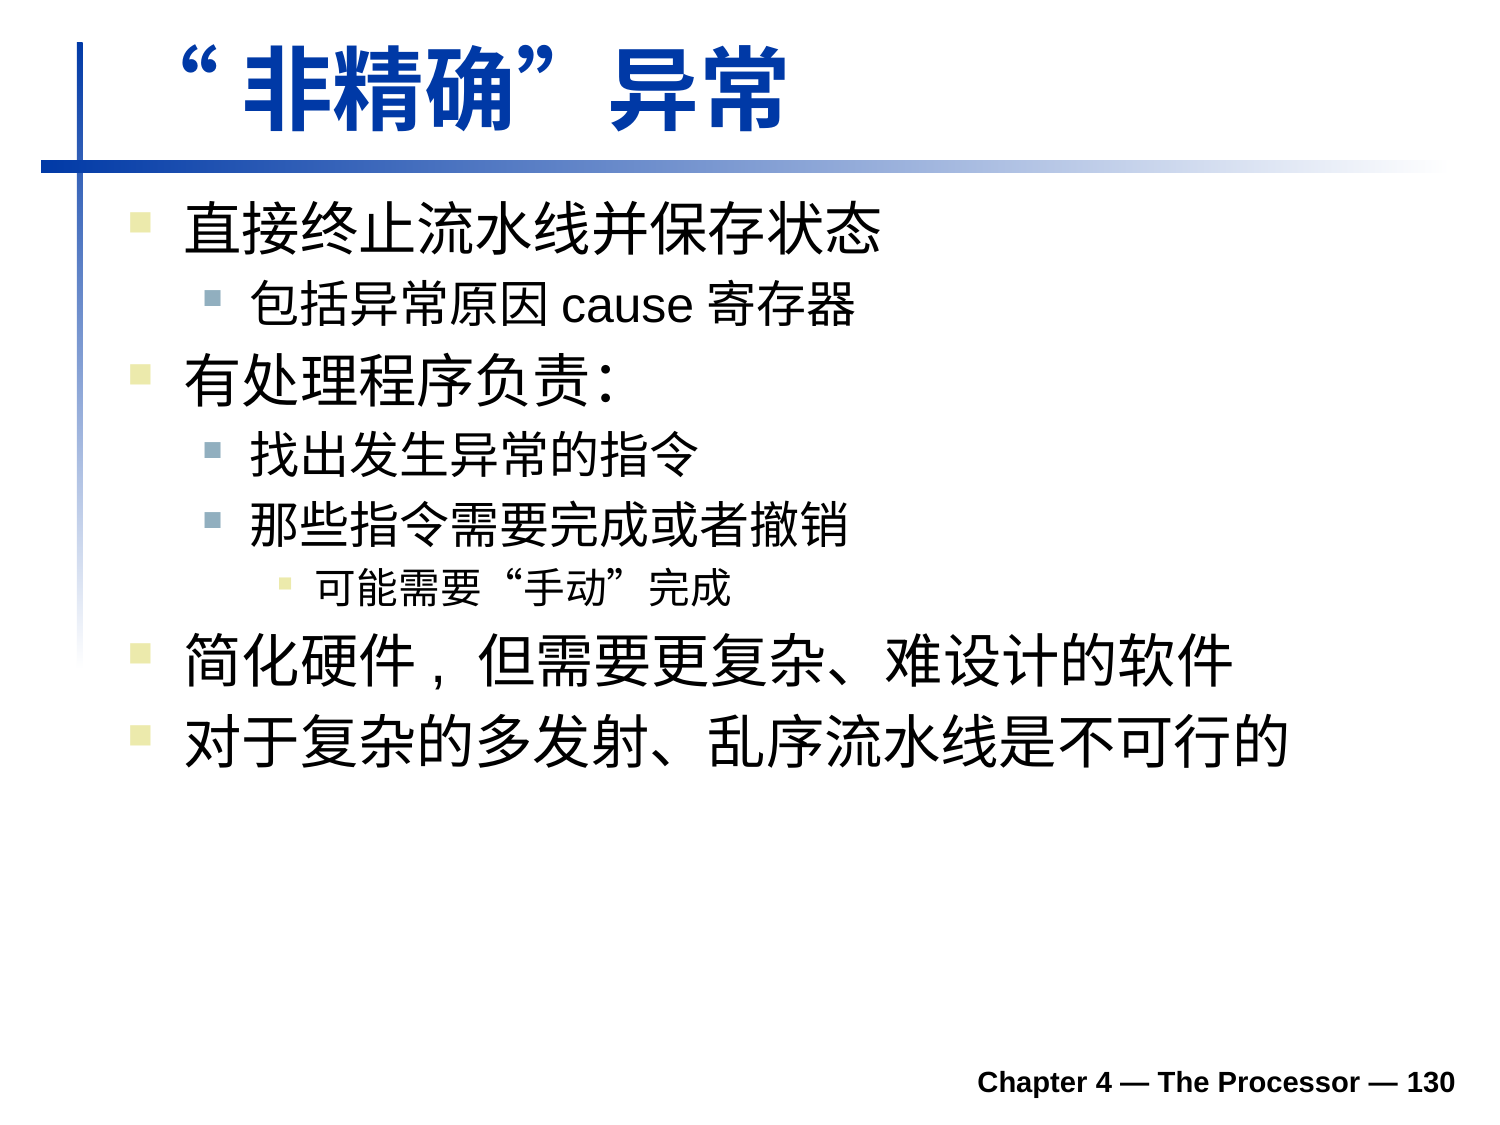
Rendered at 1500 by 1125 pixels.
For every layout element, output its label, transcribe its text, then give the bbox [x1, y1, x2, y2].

title “非精确”异常 [112, 23, 1468, 149]
list 直接终止流水线并保存状态 包括异常原因cause寄存器 有处理程序负责： 找出发生异常的指令 那些指令需要完成或者撤销 可能需要“手动”完成 简化硬件, 但需要更复杂、难设计的软件 对于复杂的多发射、乱序流水线是不可行的 [112, 184, 1469, 1024]
footer Chapter 4 — The Processor — [277, 1046, 1471, 1106]
